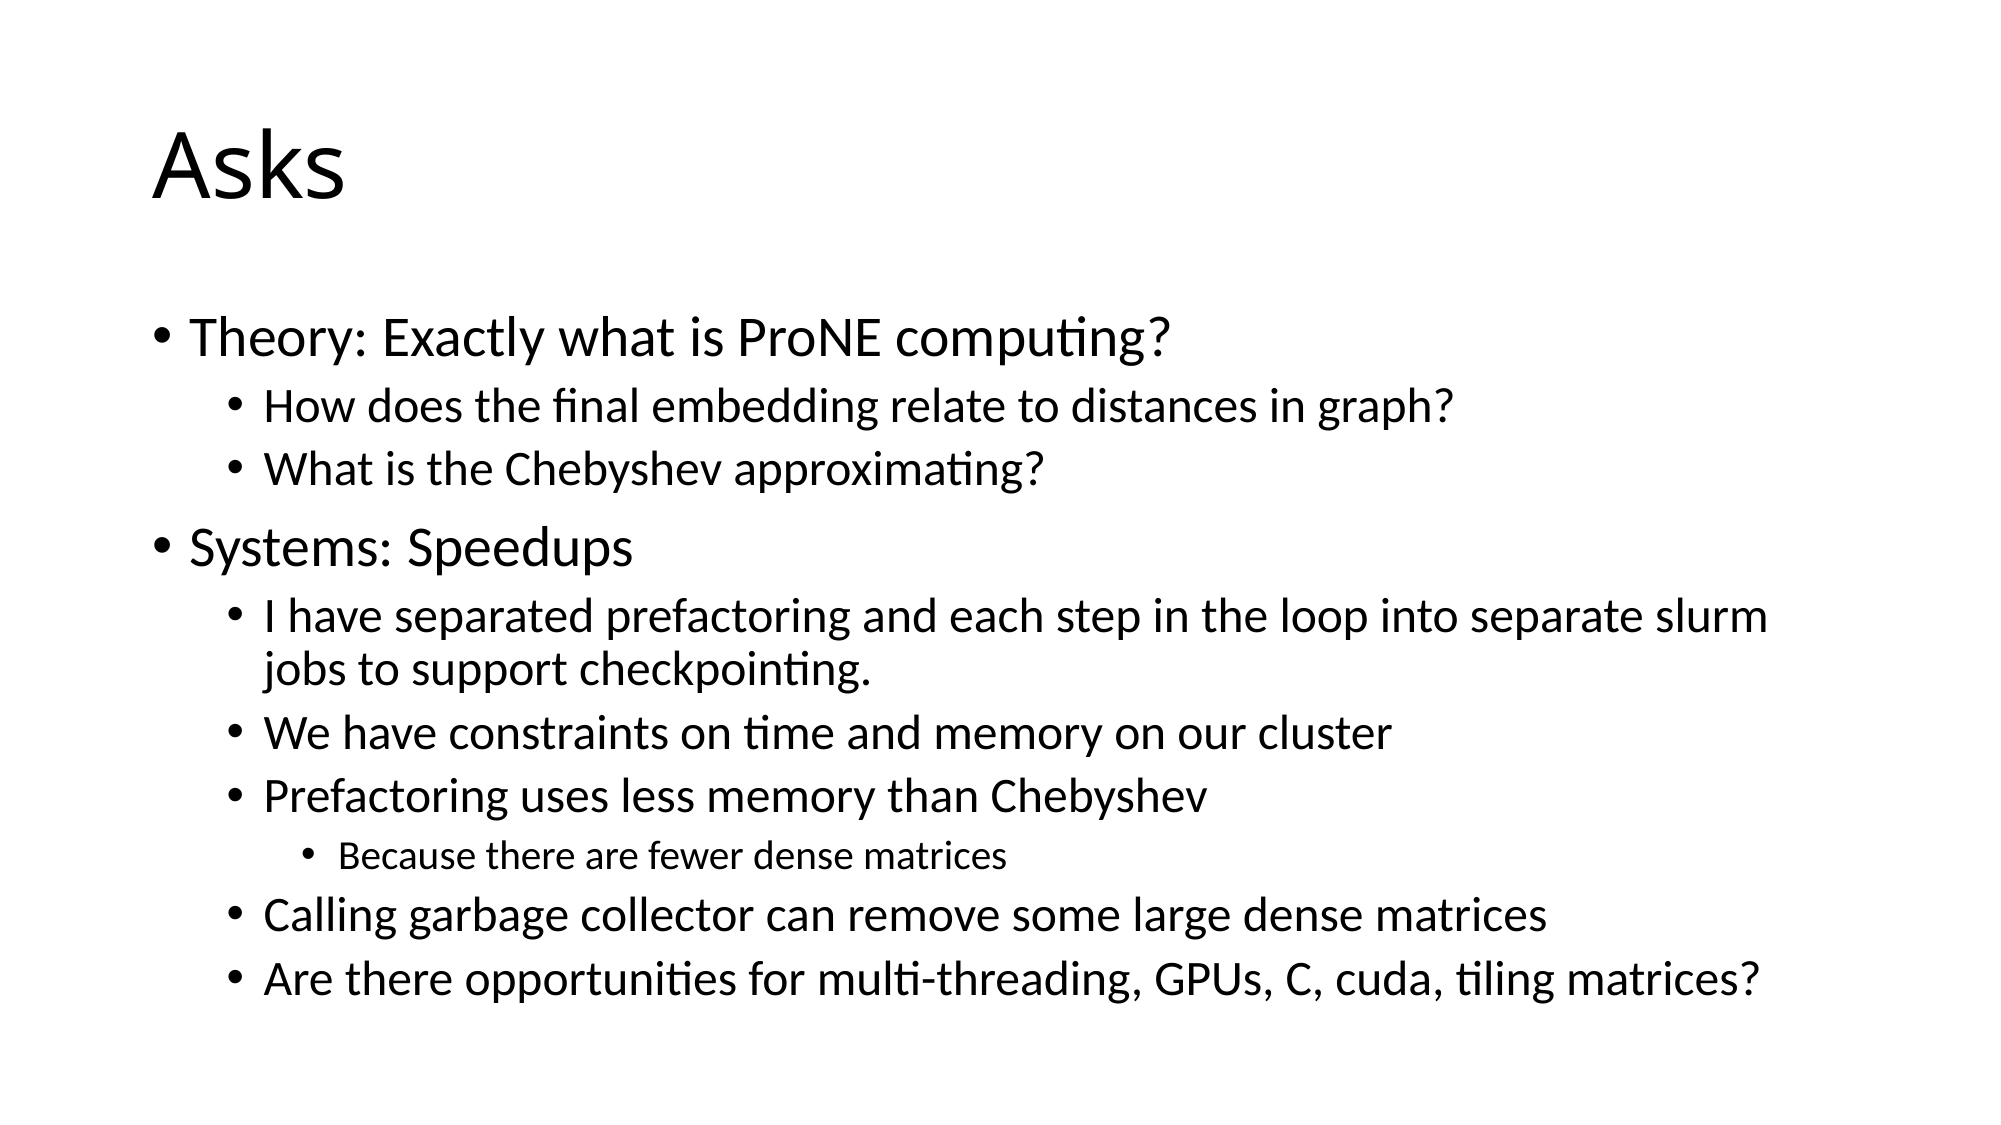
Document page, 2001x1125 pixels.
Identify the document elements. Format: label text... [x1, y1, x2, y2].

title Asks [137, 59, 1863, 278]
list Theory: Exactly what is ProNE computing? How does the final embedding relate to distances in graph? What is the Chebyshev approximating? Systems: Speedups I have separated prefactoring and each step in the loop into separate slurm jobs to support checkpointing. We have constraints on time and memory on our cluster Prefactoring uses less memory than Chebyshev Because there are fewer dense matrices Calling garbage collector can remove some large dense matrices Are there opportunities for multi-threading, GPUs, C, cuda, tiling matrices? [137, 299, 1863, 1014]
